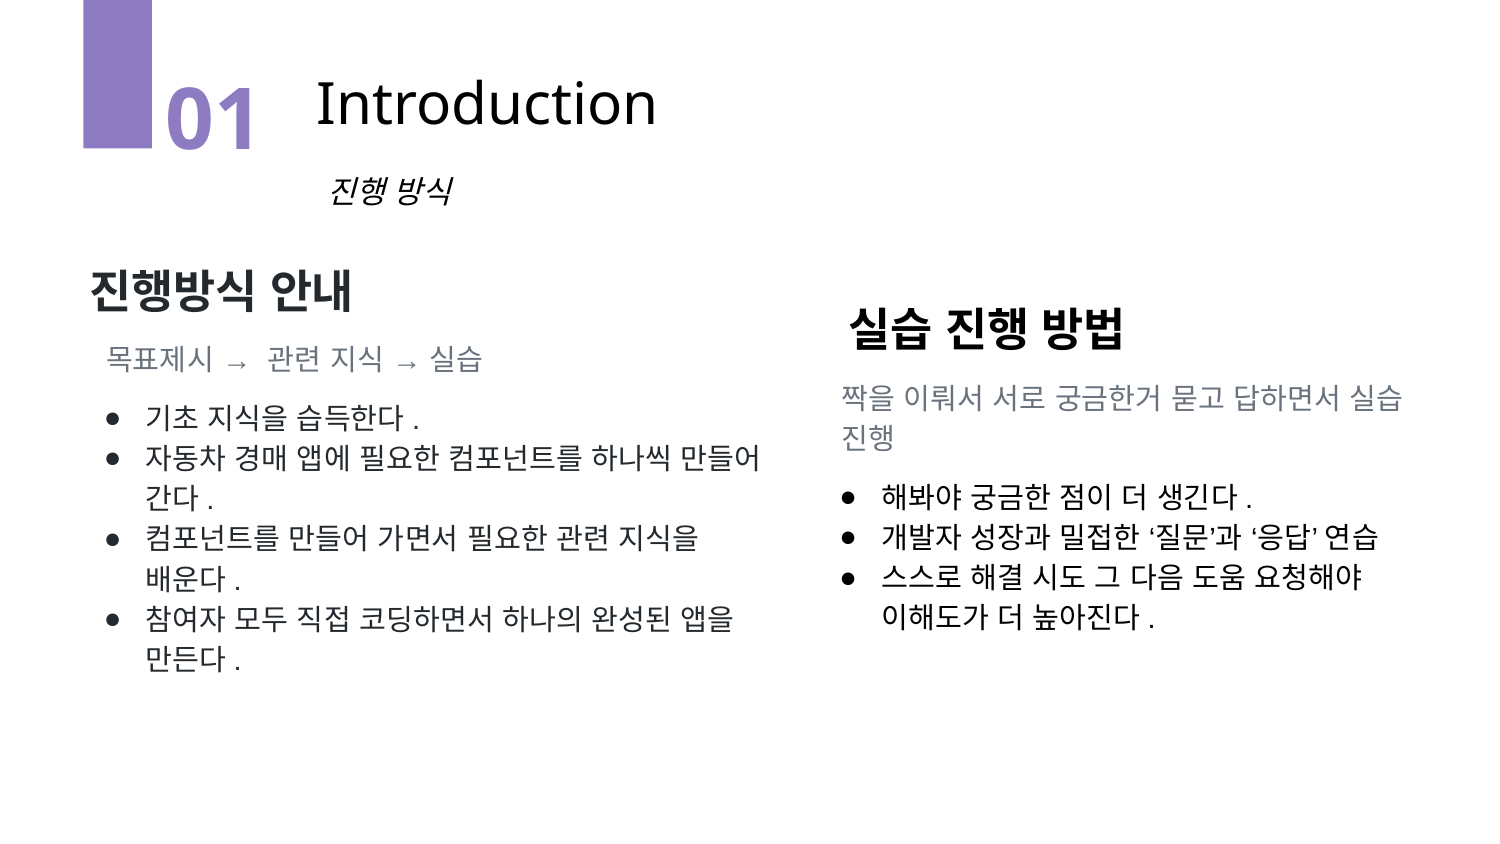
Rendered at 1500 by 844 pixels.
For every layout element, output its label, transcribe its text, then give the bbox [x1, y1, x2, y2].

text_box 진행 방식 [316, 148, 1500, 211]
text_box 진행방식 안내 목표제시 → 관련 지식 → 실습 기초 지식을 습득한다. 자동차 경매 앱에 필요한 컴포넌트를 하나씩 만들어 간다. 컴포넌트를 만들어 가면서 필요한 관련 지식을 배운다. 참여자 모두 직접 코딩하면서 하나의 완성된 앱을 만든다. [78, 237, 792, 626]
text_box 실습 진행 방법 짝을 이뤄서 서로 궁금한거 묻고 답하면서 실습 진행 해봐야 궁금한 점이 더 생긴다. 개발자 성장과 밀접한 ‘질문’과 ‘응답’ 연습 스스로 해결 시도 그 다음 도움 요청해야 이해도가 더 높아진다. [813, 276, 1471, 716]
text_box [83, 0, 152, 149]
text_box Introduction [305, 58, 1256, 162]
text_box 01 [154, 58, 275, 153]
